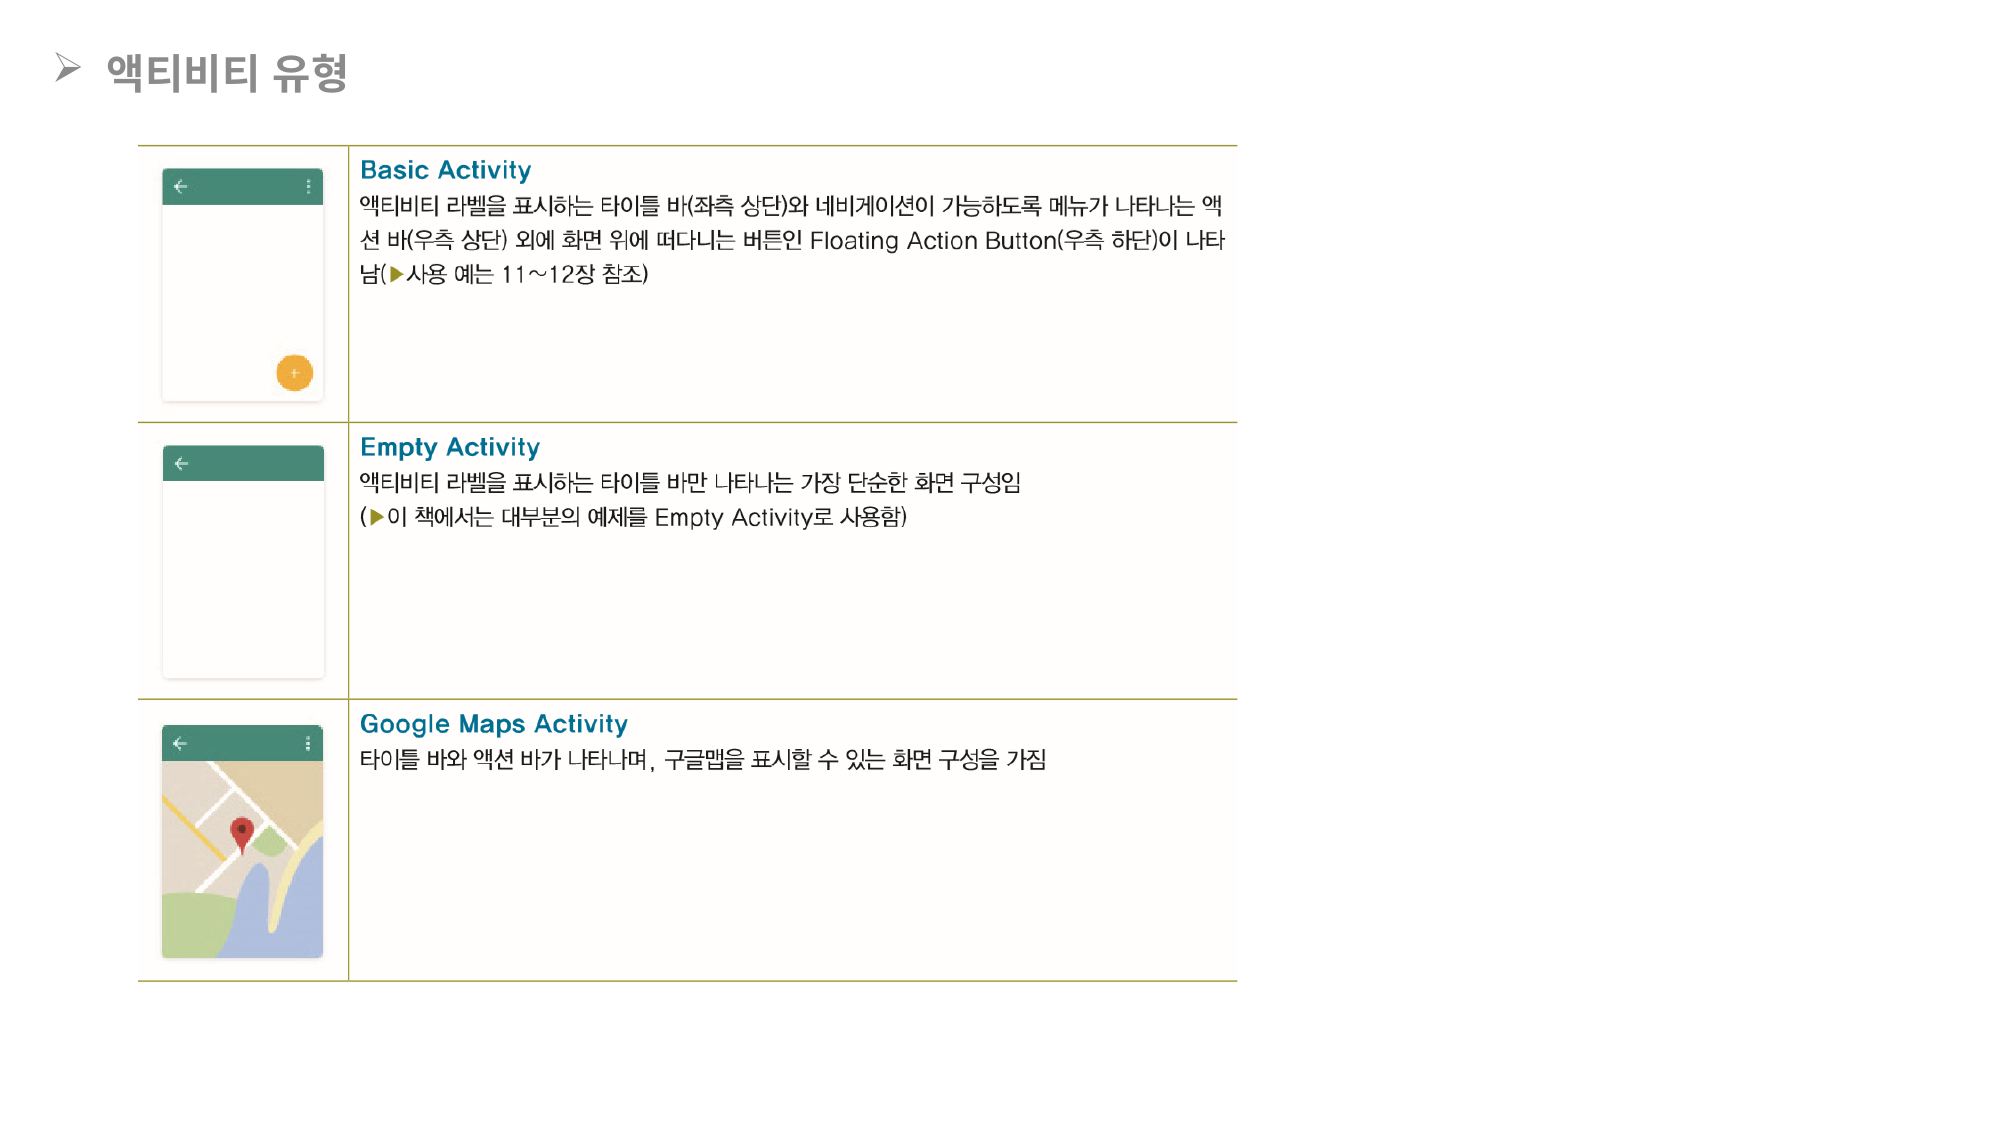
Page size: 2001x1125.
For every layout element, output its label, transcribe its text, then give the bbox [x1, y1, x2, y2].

picture [138, 144, 1238, 983]
text_box 액티비티 유형 [0, 23, 402, 98]
